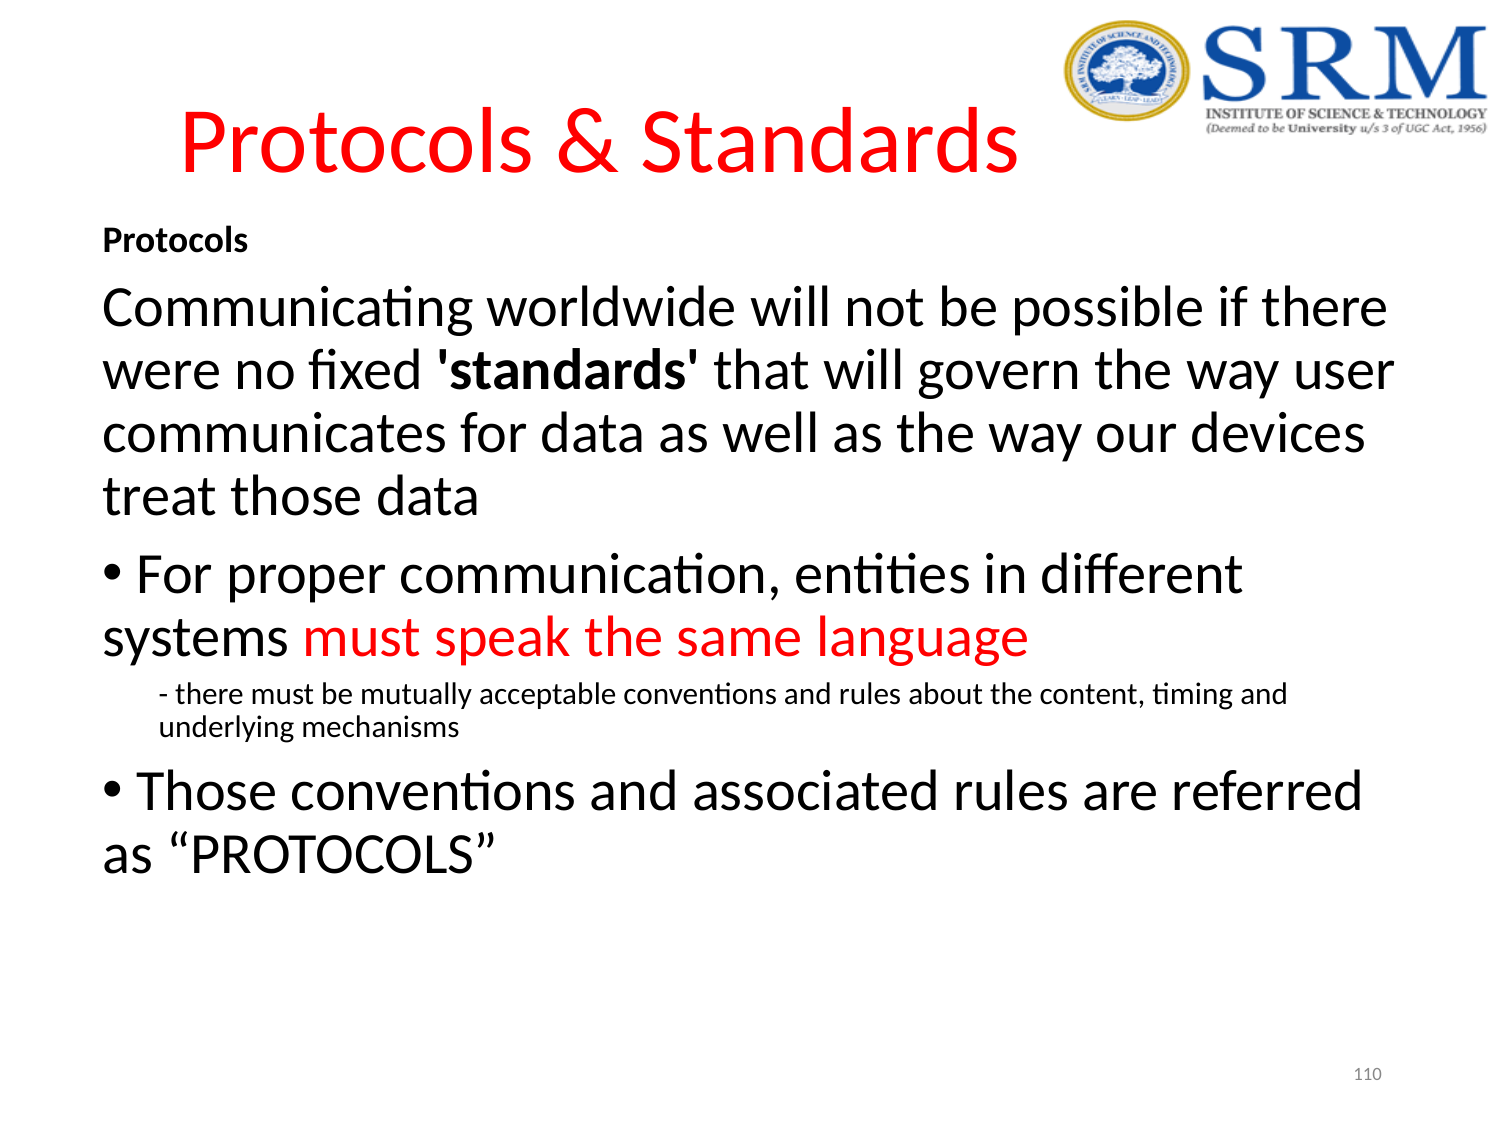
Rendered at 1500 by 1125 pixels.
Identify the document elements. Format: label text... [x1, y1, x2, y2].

picture [1059, 0, 1500, 151]
subtitle Protocols Communicating worldwide will not be possible if there were no fixed 'standards' that will govern the way user communicates for data as well as the way our devices treat those data For proper communication, entities in different systems must speak the same language - there must be mutually acceptable conventions and rules about the content, timing and underlying mechanisms Those conventions and associated rules are referred as “PROTOCOLS” [87, 212, 1438, 1038]
slide_number ‹#› [1059, 1042, 1397, 1103]
title Protocols & Standards [0, 37, 1200, 200]
